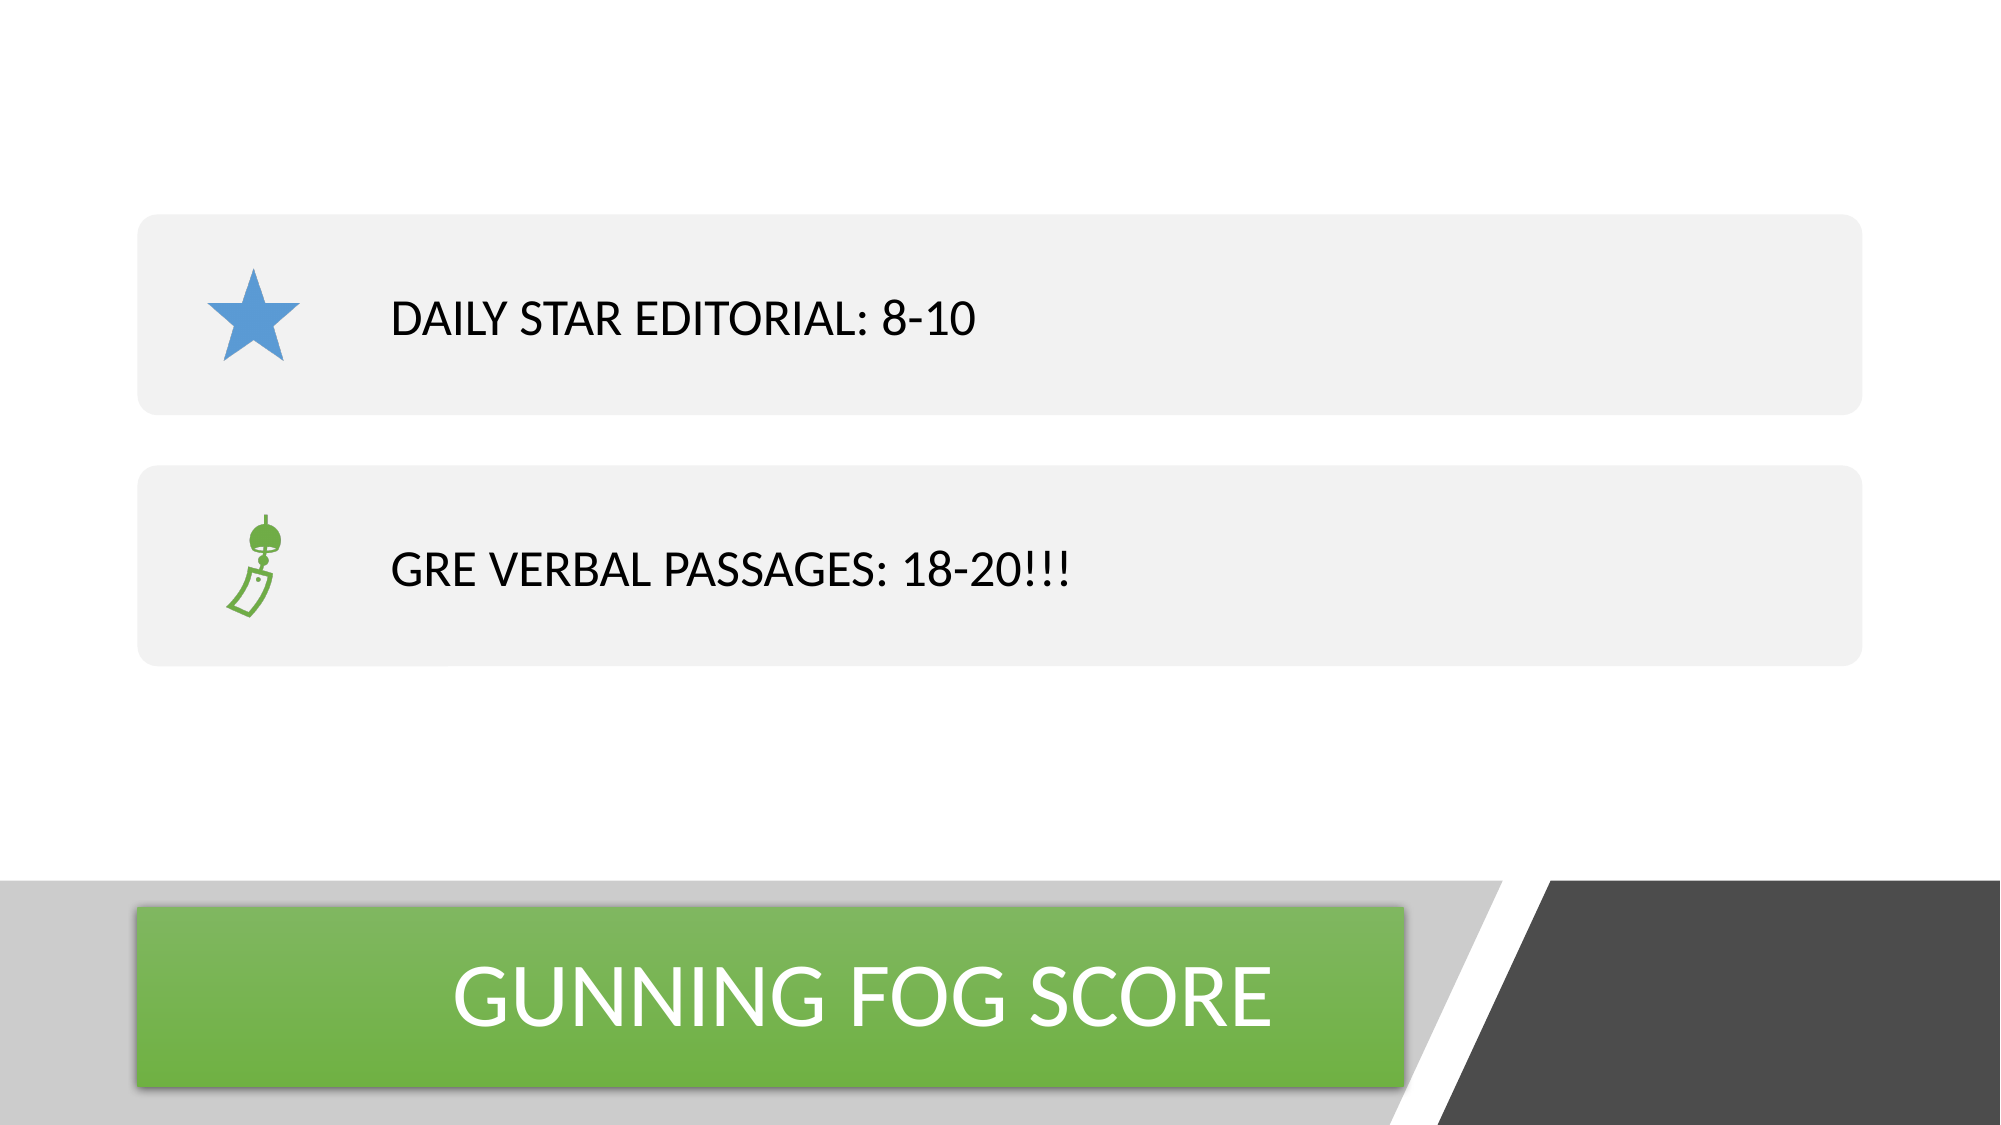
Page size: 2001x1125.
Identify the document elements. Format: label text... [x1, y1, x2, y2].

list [137, 105, 1863, 775]
text_box [1436, 879, 2000, 1125]
text_box [0, 879, 1505, 1125]
title GUNNING FOG SCORE [137, 907, 1404, 1087]
